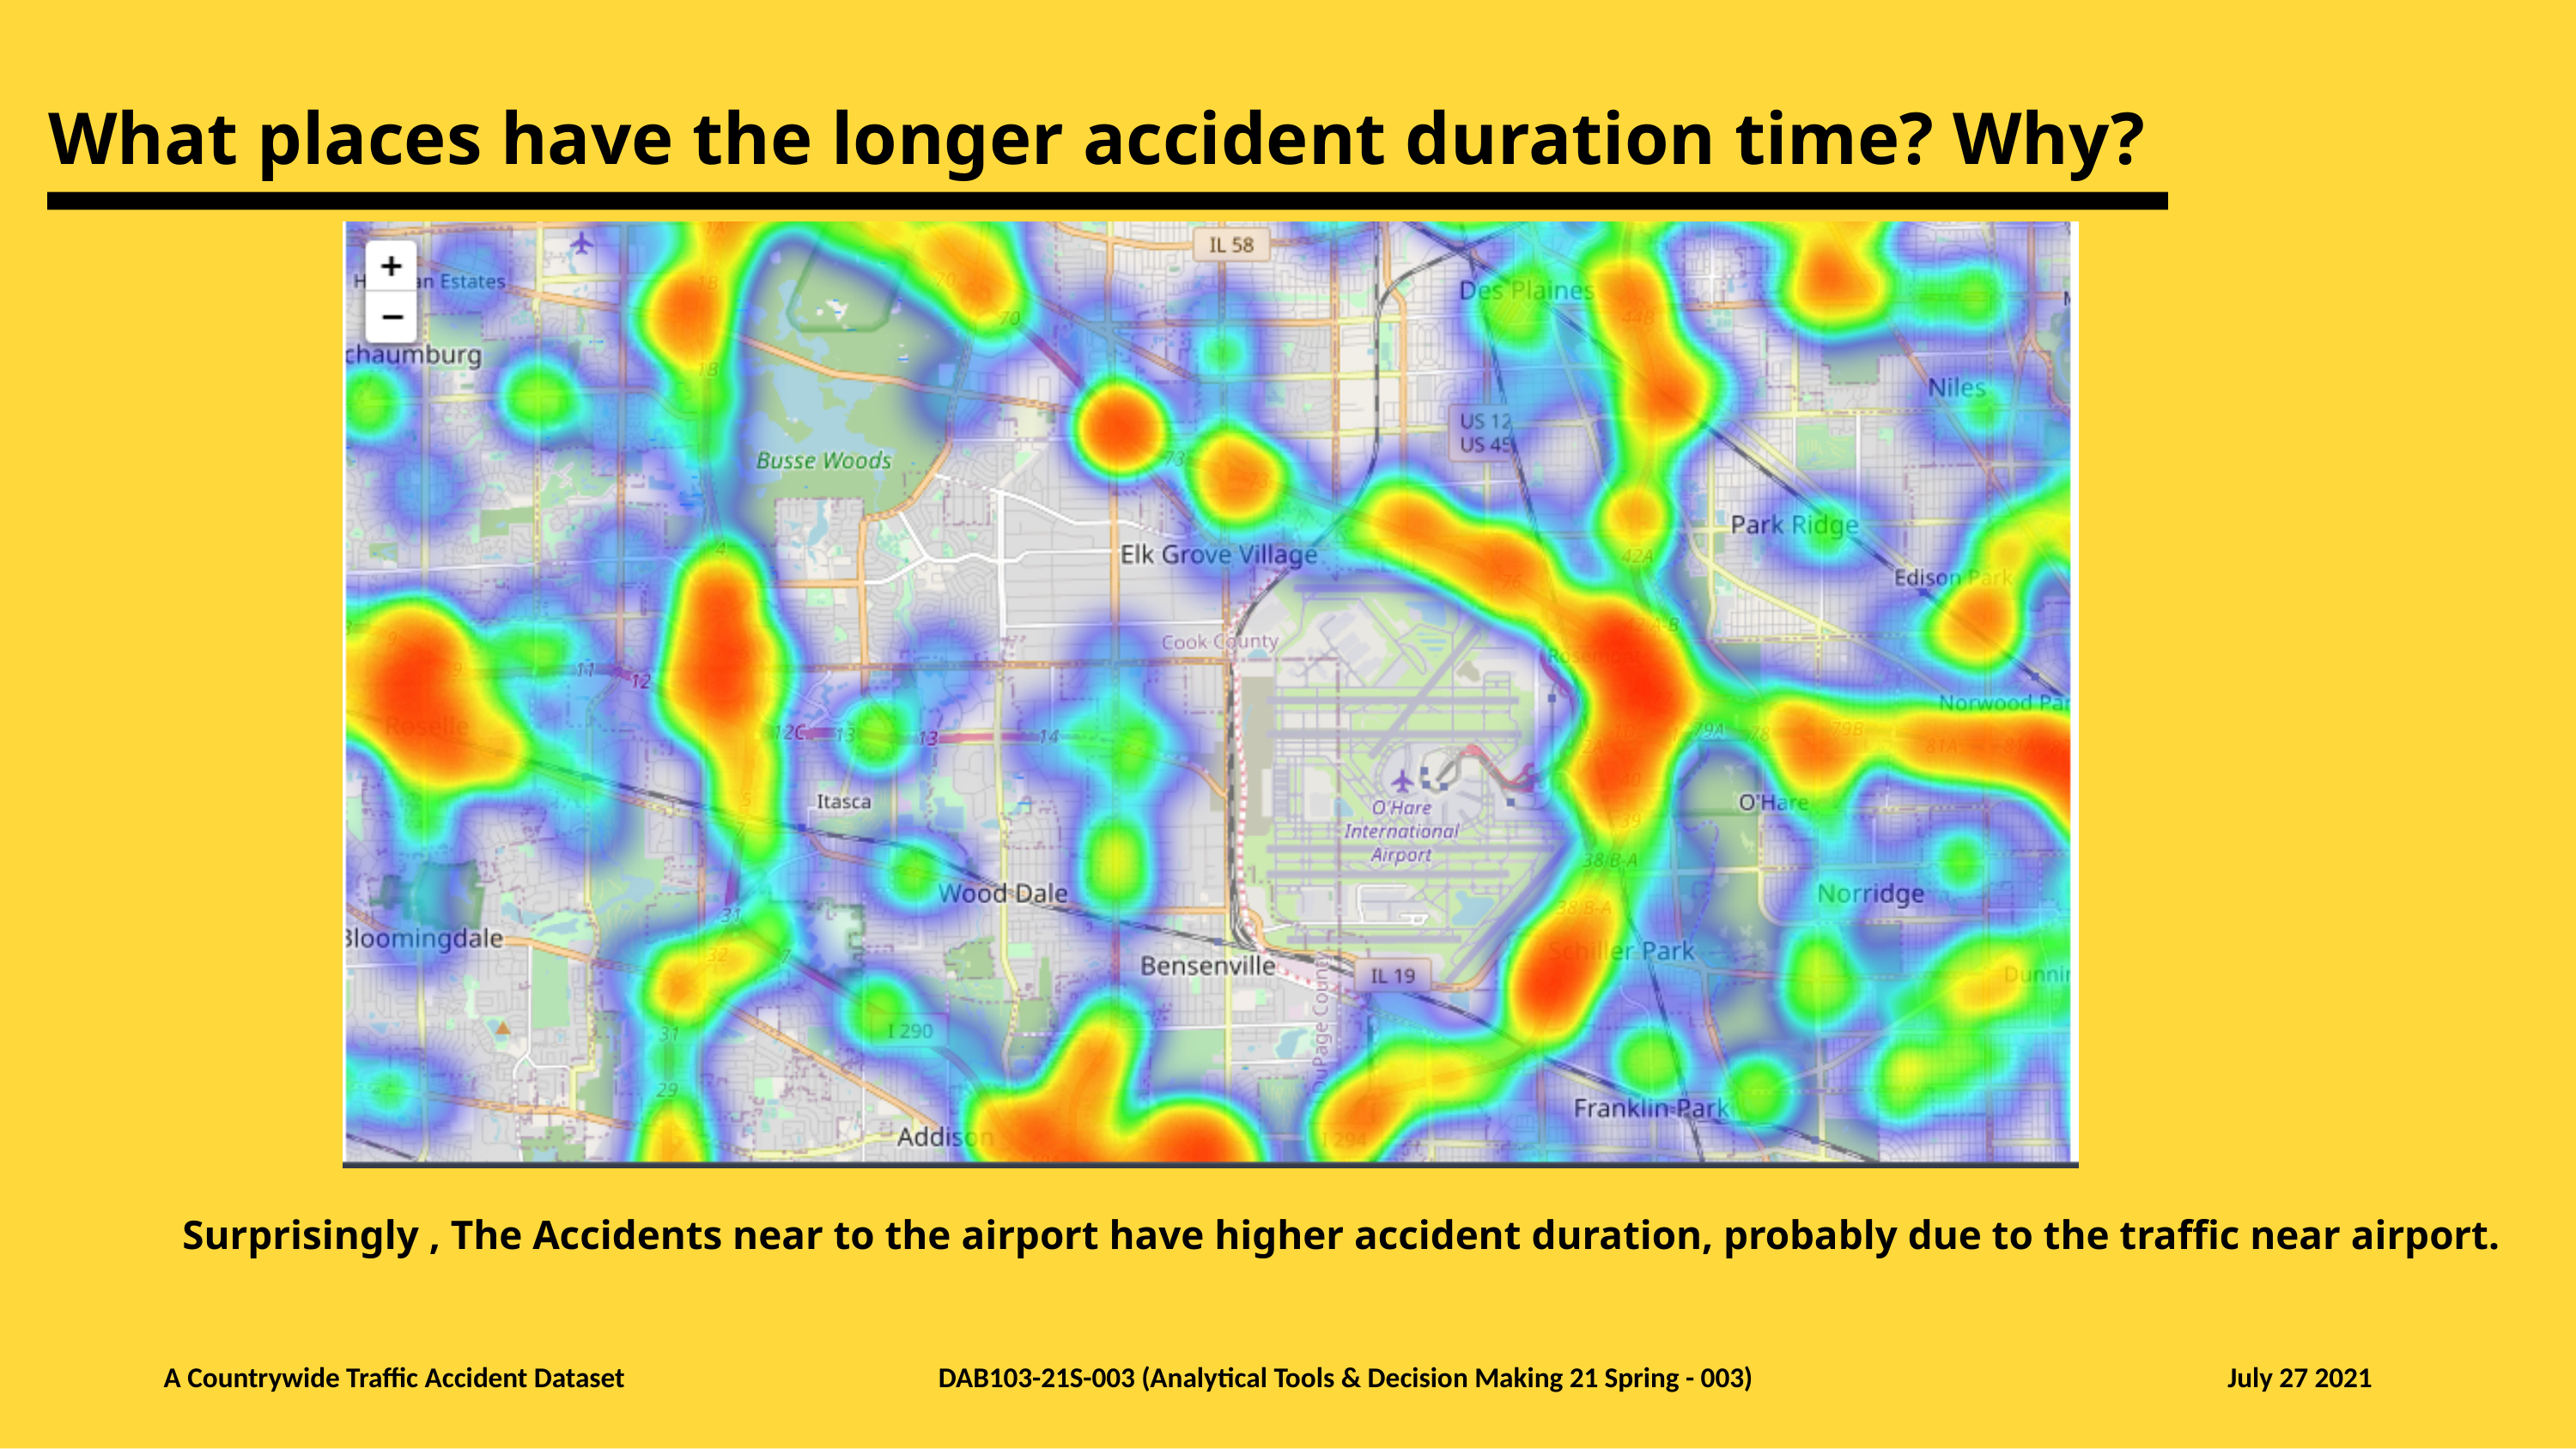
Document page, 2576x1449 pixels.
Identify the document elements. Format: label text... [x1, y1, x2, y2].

text_box DAB103-21S-003 (Analytical Tools & Decision Making 21 Spring - 003) [936, 1357, 1785, 1393]
text_box What places have the longer accident duration time? Why? [46, 91, 2415, 179]
text_box Surprisingly , The Accidents near to the airport have higher accident duration, probably due to the traffic near airport. [182, 1208, 2576, 1258]
text_box [47, 191, 2168, 210]
text_box July 27 2021 [2226, 1357, 2481, 1429]
text_box A Countrywide Traffic Accident Dataset [161, 1357, 641, 1393]
picture [343, 221, 2080, 1169]
